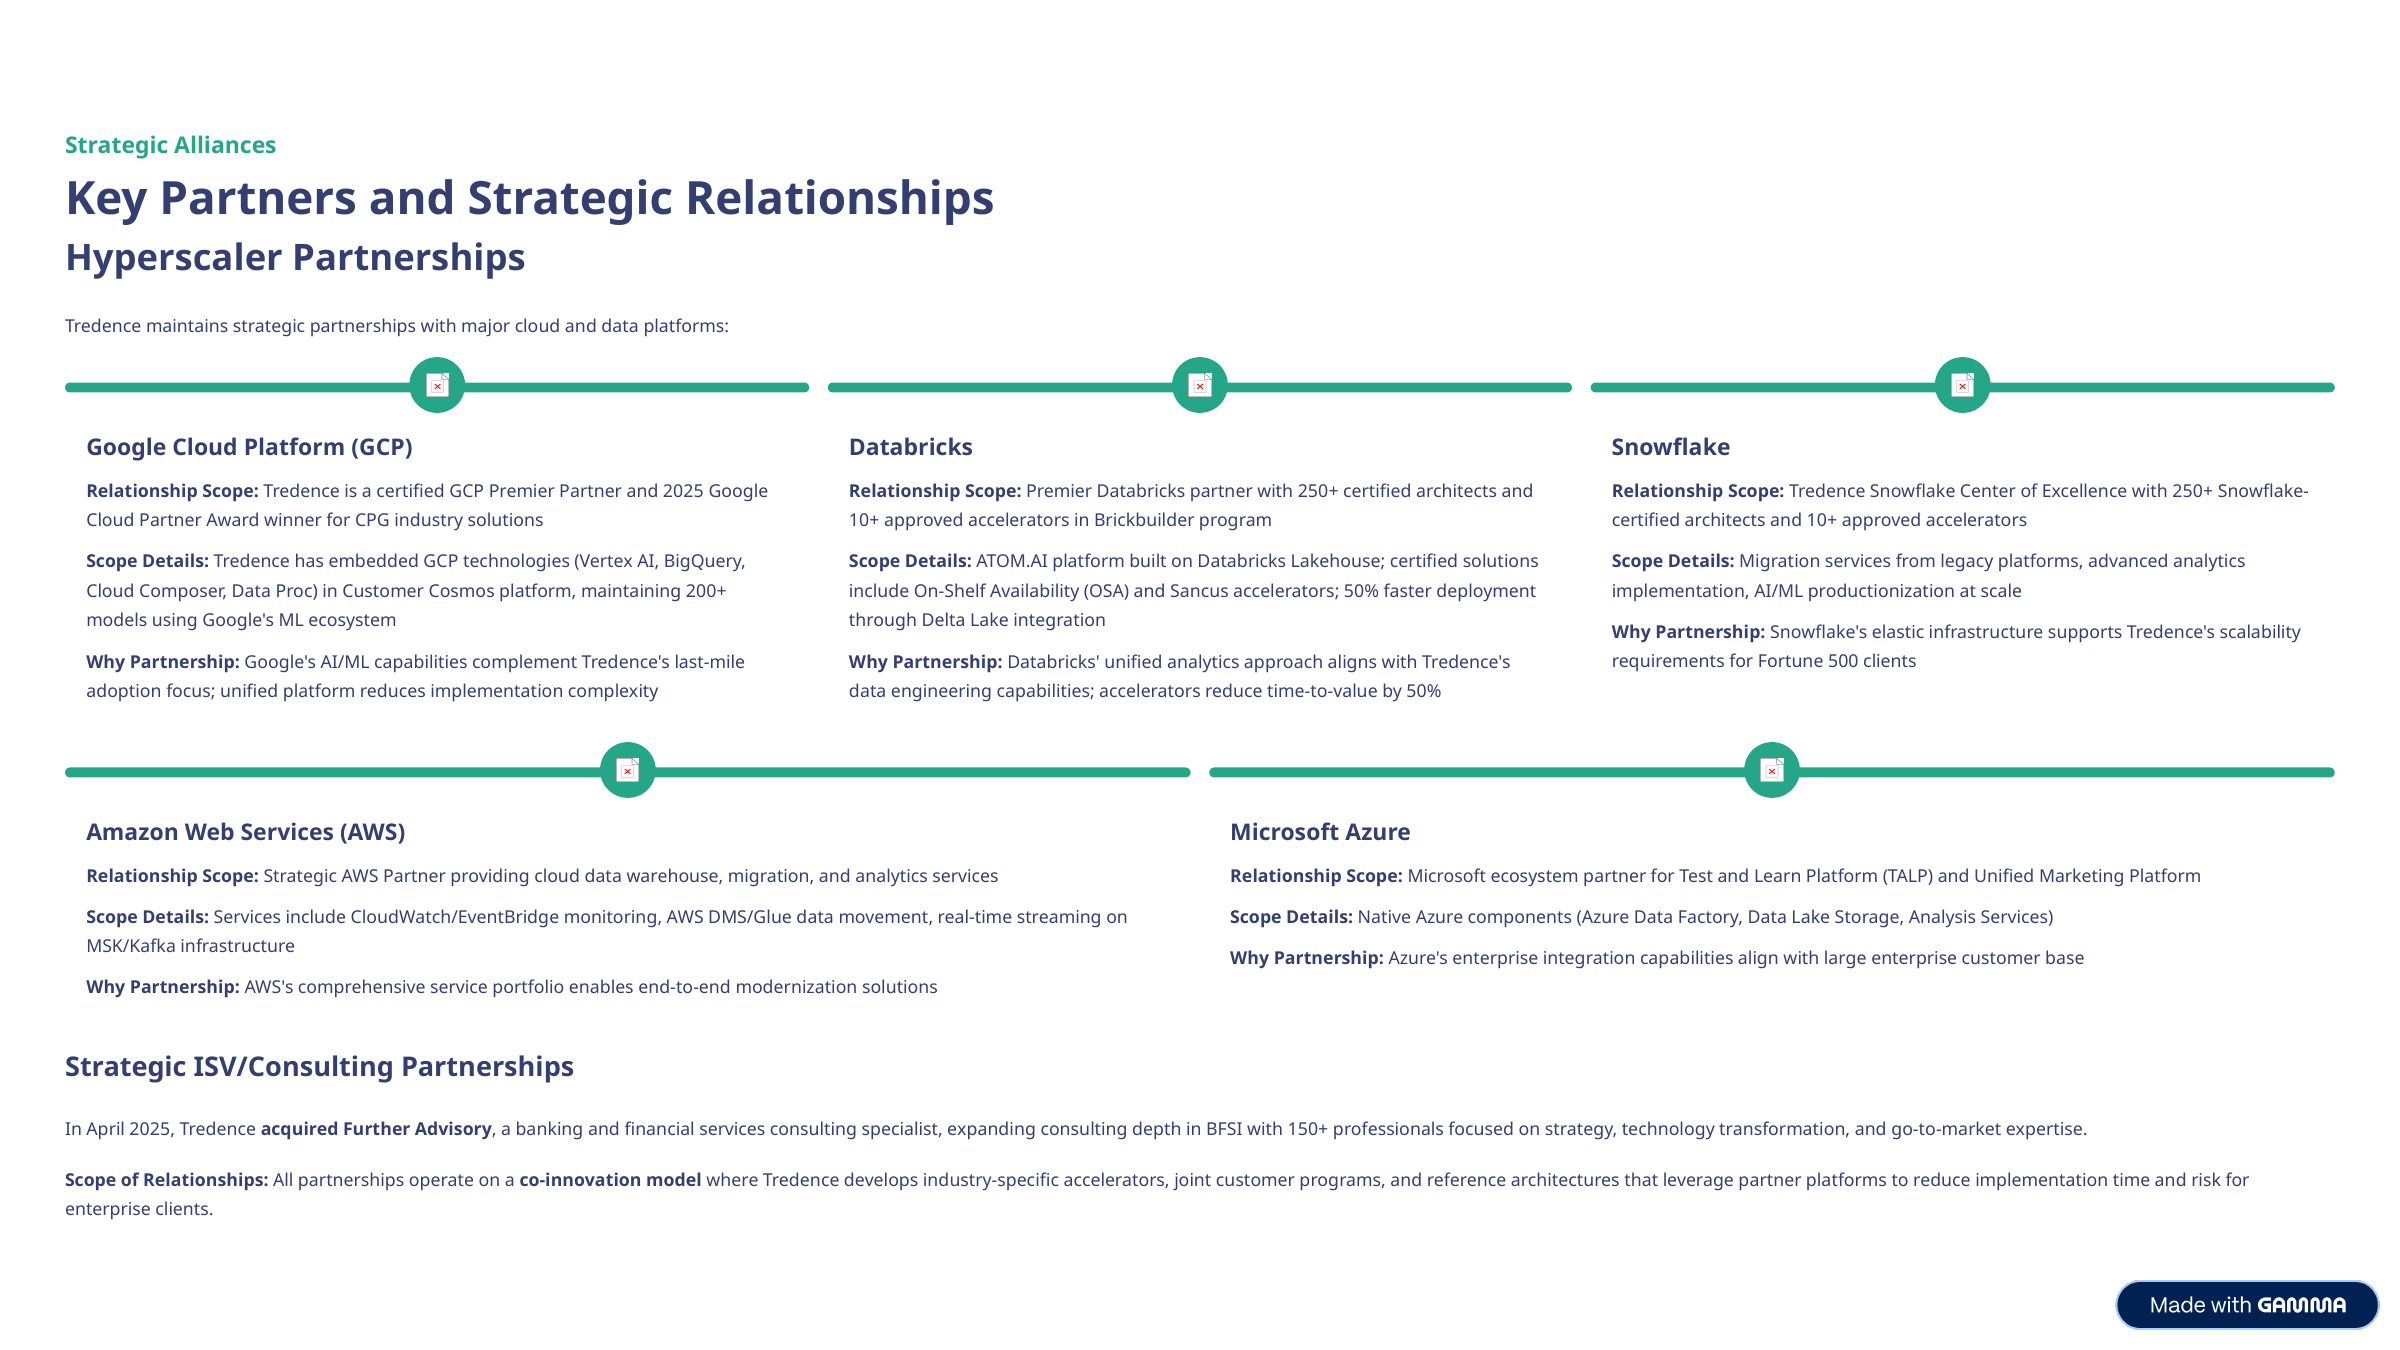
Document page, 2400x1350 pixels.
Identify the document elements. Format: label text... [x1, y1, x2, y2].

text_box Scope Details: ATOM.AI platform built on Databricks Lakehouse; certified solutions include On-Shelf Availability (OSA) and Sancus accelerators; 50% faster deployment through Delta Lake integration [848, 542, 1551, 632]
text_box [1227, 382, 1573, 393]
text_box Strategic Alliances [65, 129, 344, 159]
text_box [827, 382, 1172, 393]
text_box [600, 742, 656, 798]
picture [2106, 1271, 2389, 1339]
text_box Relationship Scope: Microsoft ecosystem partner for Test and Learn Platform (TALP) and Unified Marketing Platform [1230, 856, 2314, 887]
text_box [827, 391, 1573, 724]
text_box Scope Details: Native Azure components (Azure Data Factory, Data Lake Storage, Analysis Services) [1230, 897, 2314, 928]
text_box Relationship Scope: Strategic AWS Partner providing cloud data warehouse, migration, and analytics services [86, 856, 1170, 887]
text_box [65, 767, 600, 778]
text_box [1800, 767, 2335, 778]
text_box Key Partners and Strategic Relationships [65, 166, 1270, 225]
text_box Scope Details: Services include CloudWatch/EventBridge monitoring, AWS DMS/Glue data movement, real-time streaming on MSK/Kafka infrastructure [86, 897, 1170, 957]
text_box In April 2025, Tredence acquired Further Advisory, a banking and financial services consulting specialist, expanding consulting depth in BFSI with 150+ professionals focused on strategy, technology transformation, and go-to-market expertise. [65, 1109, 2335, 1140]
text_box [65, 391, 810, 724]
text_box Snowflake [1611, 431, 1845, 461]
picture [1760, 758, 1784, 782]
text_box Tredence maintains strategic partnerships with major cloud and data platforms: [65, 306, 2335, 337]
text_box [1744, 742, 1801, 798]
text_box Why Partnership: Google's AI/ML capabilities complement Tredence's last-mile adoption focus; unified platform reduces implementation complexity [86, 642, 789, 703]
text_box Relationship Scope: Tredence is a certified GCP Premier Partner and 2025 Google Cloud Partner Award winner for CPG industry solutions [86, 471, 789, 532]
text_box Why Partnership: Databricks' unified analytics approach aligns with Tredence's data engineering capabilities; accelerators reduce time-to-value by 50% [848, 642, 1551, 703]
text_box [65, 382, 410, 393]
text_box [1590, 382, 1935, 393]
text_box Why Partnership: Snowflake's elastic infrastructure supports Tredence's scalability requirements for Fortune 500 clients [1611, 613, 2314, 673]
text_box [655, 767, 1191, 778]
picture [616, 758, 639, 782]
picture [425, 373, 449, 397]
text_box Scope Details: Tredence has embedded GCP technologies (Vertex AI, BigQuery, Cloud Composer, Data Proc) in Customer Cosmos platform, maintaining 200+ models using Google's ML ecosystem [86, 542, 789, 632]
text_box [65, 776, 1191, 1020]
text_box [1934, 357, 1991, 413]
text_box Why Partnership: Azure's enterprise integration capabilities align with large enterprise customer base [1230, 938, 2314, 969]
text_box Amazon Web Services (AWS) [86, 816, 507, 846]
text_box [1590, 391, 2335, 724]
text_box [1172, 357, 1228, 413]
text_box Scope Details: Migration services from legacy platforms, advanced analytics implementation, AI/ML productionization at scale [1611, 542, 2314, 602]
text_box Relationship Scope: Premier Databricks partner with 250+ certified architects and 10+ approved accelerators in Brickbuilder program [848, 471, 1551, 532]
picture [1188, 373, 1212, 397]
text_box [1990, 382, 2335, 393]
text_box Hyperscaler Partnerships [65, 232, 669, 279]
text_box Microsoft Azure [1230, 816, 1469, 846]
text_box Strategic ISV/Consulting Partnerships [65, 1047, 736, 1082]
text_box Databricks [848, 431, 1082, 461]
text_box [409, 357, 466, 413]
text_box [1209, 777, 2335, 1020]
text_box Google Cloud Platform (GCP) [86, 431, 503, 461]
text_box Relationship Scope: Tredence Snowflake Center of Excellence with 250+ Snowflake-certified architects and 10+ approved accelerators [1611, 471, 2314, 532]
text_box Scope of Relationships: All partnerships operate on a co-innovation model where Tredence develops industry-specific accelerators, joint customer programs, and reference architectures that leverage partner platforms to reduce implementation time and risk for enterprise clients. [65, 1160, 2335, 1220]
picture [1951, 373, 1974, 397]
text_box [465, 382, 810, 393]
text_box Why Partnership: AWS's comprehensive service portfolio enables end-to-end modernization solutions [86, 968, 1170, 998]
text_box [1209, 767, 1745, 778]
